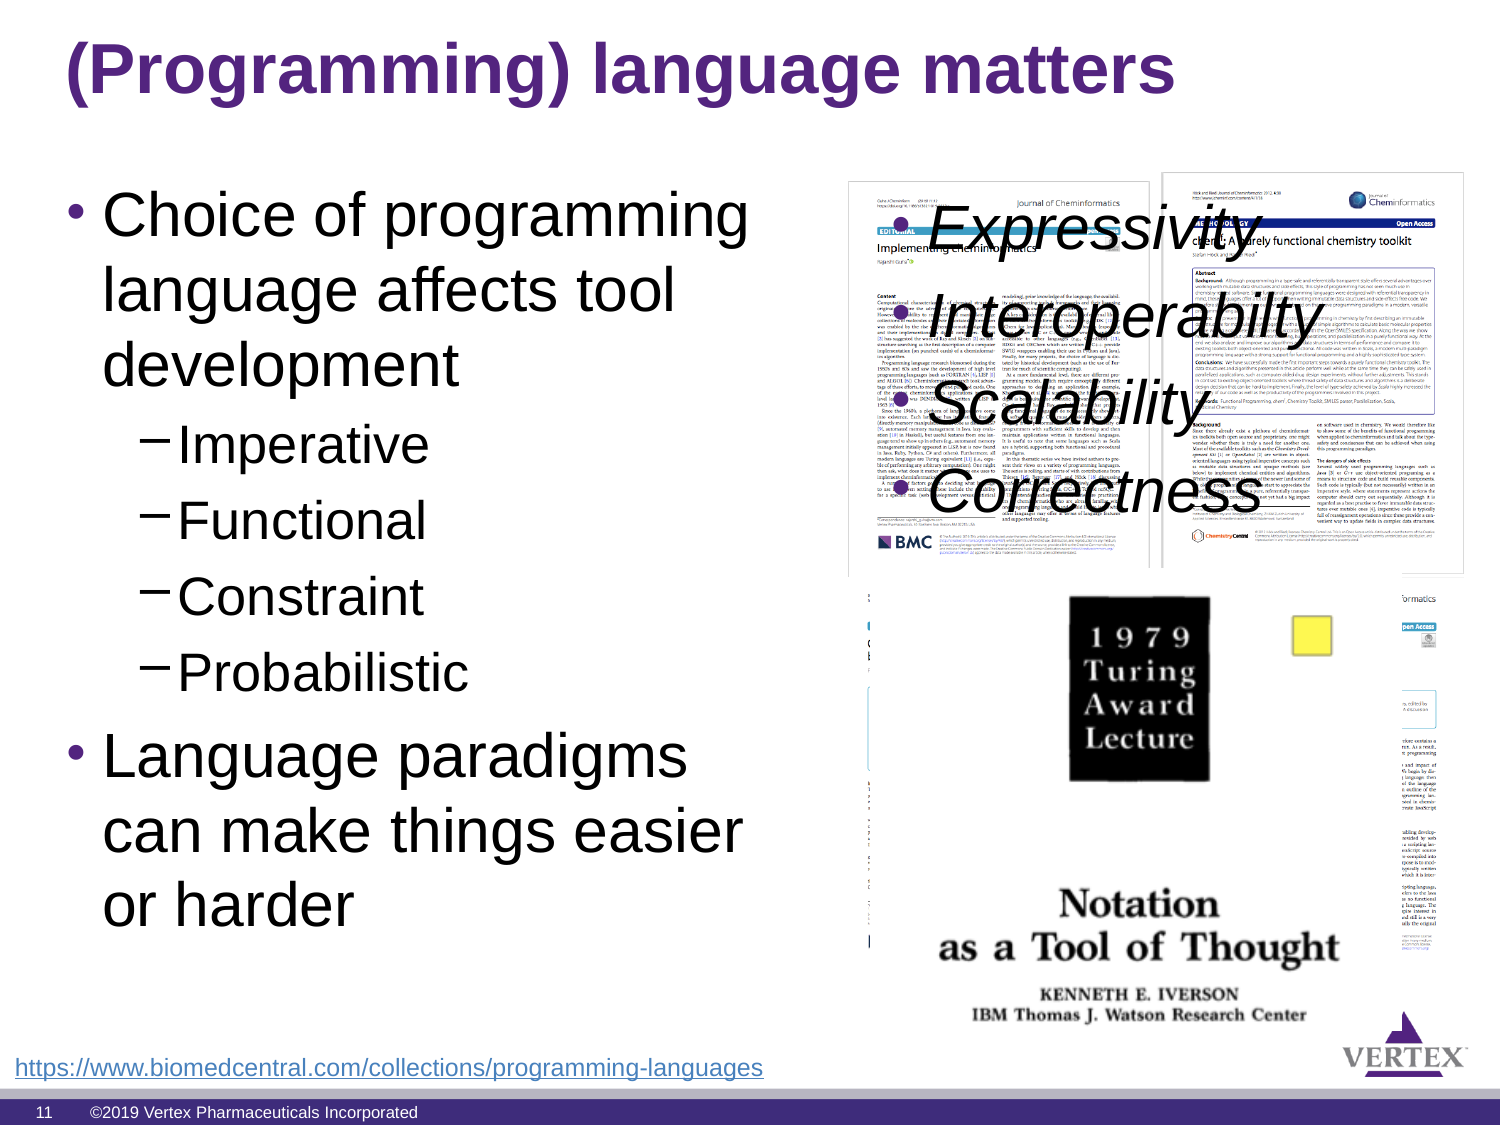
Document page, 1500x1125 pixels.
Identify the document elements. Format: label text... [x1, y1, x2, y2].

text_box https://www.biomedcentral.com/collections/programming-languages [0, 1044, 1286, 1090]
list Choice of programming language affects tool development Imperative Functional Constraint Probabilistic Language paradigms can make things easier or harder [50, 166, 798, 1003]
title (Programming) language matters [50, 0, 1443, 131]
footer ©2019 Vertex Pharmaceuticals Incorporated [74, 1094, 740, 1123]
slide_number 11 [14, 1094, 69, 1123]
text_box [836, 172, 1465, 979]
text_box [869, 179, 1451, 1031]
picture [1335, 1003, 1472, 1088]
